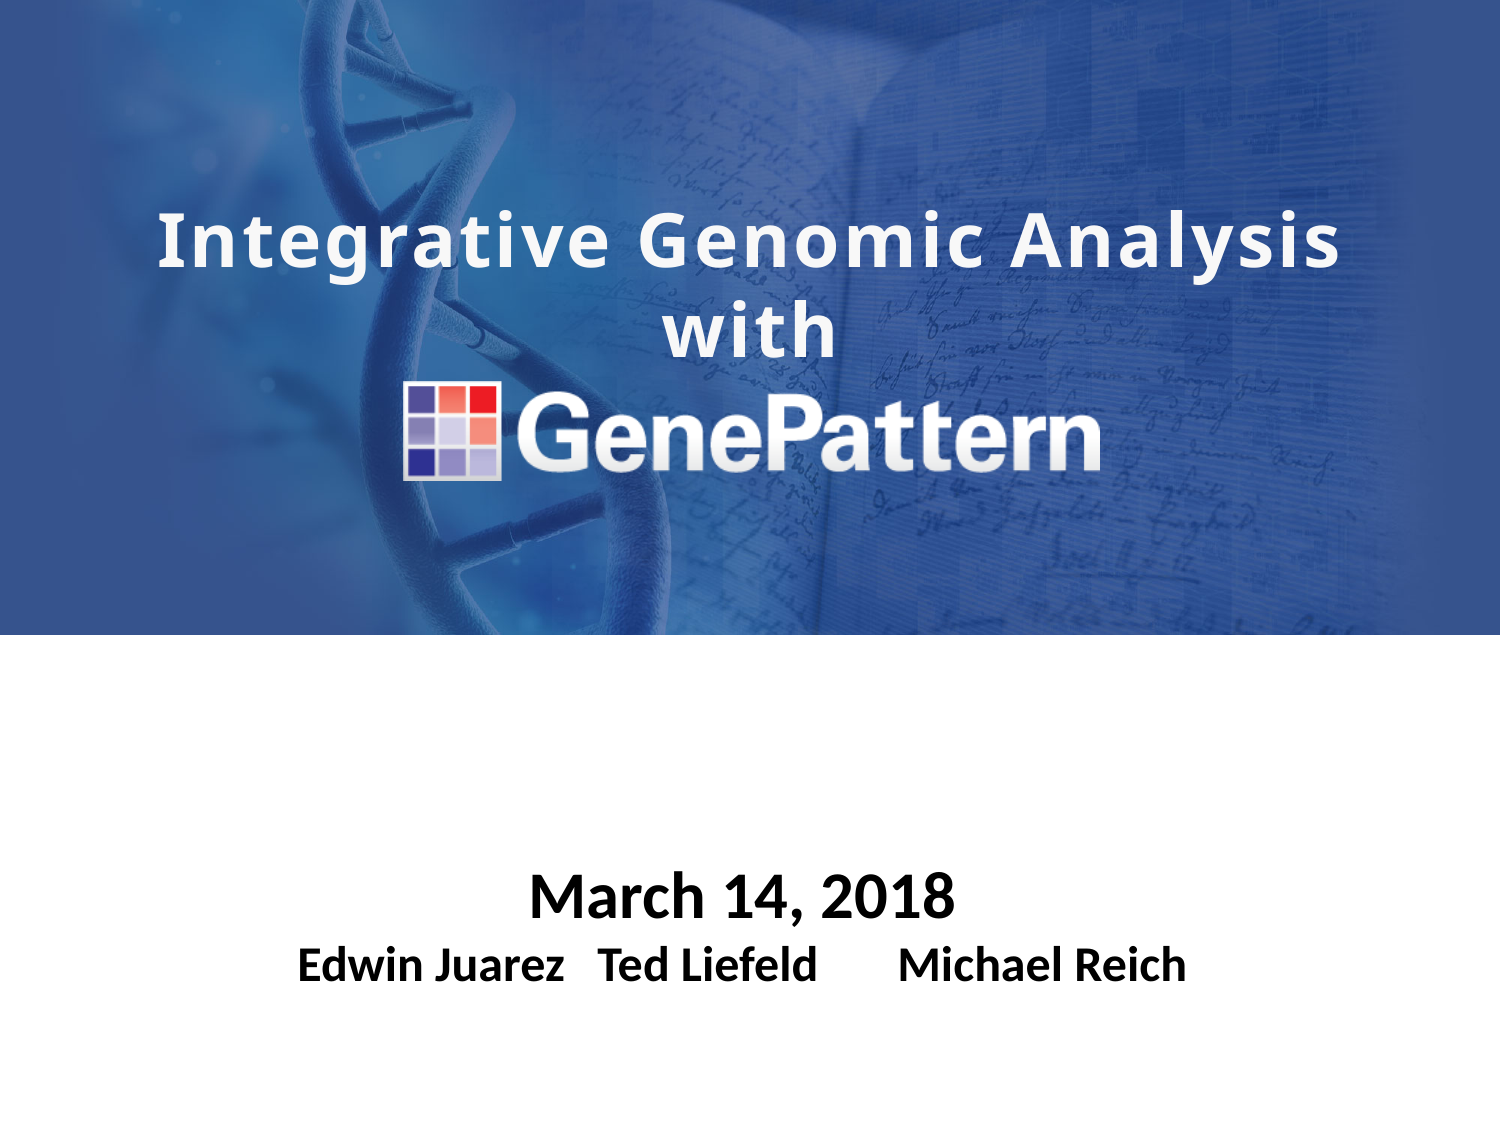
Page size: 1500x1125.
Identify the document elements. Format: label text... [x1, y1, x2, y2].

picture [0, 0, 1500, 635]
title March 14, 2018 Edwin Juarez Ted Liefeld Michael Reich [104, 649, 1380, 1084]
